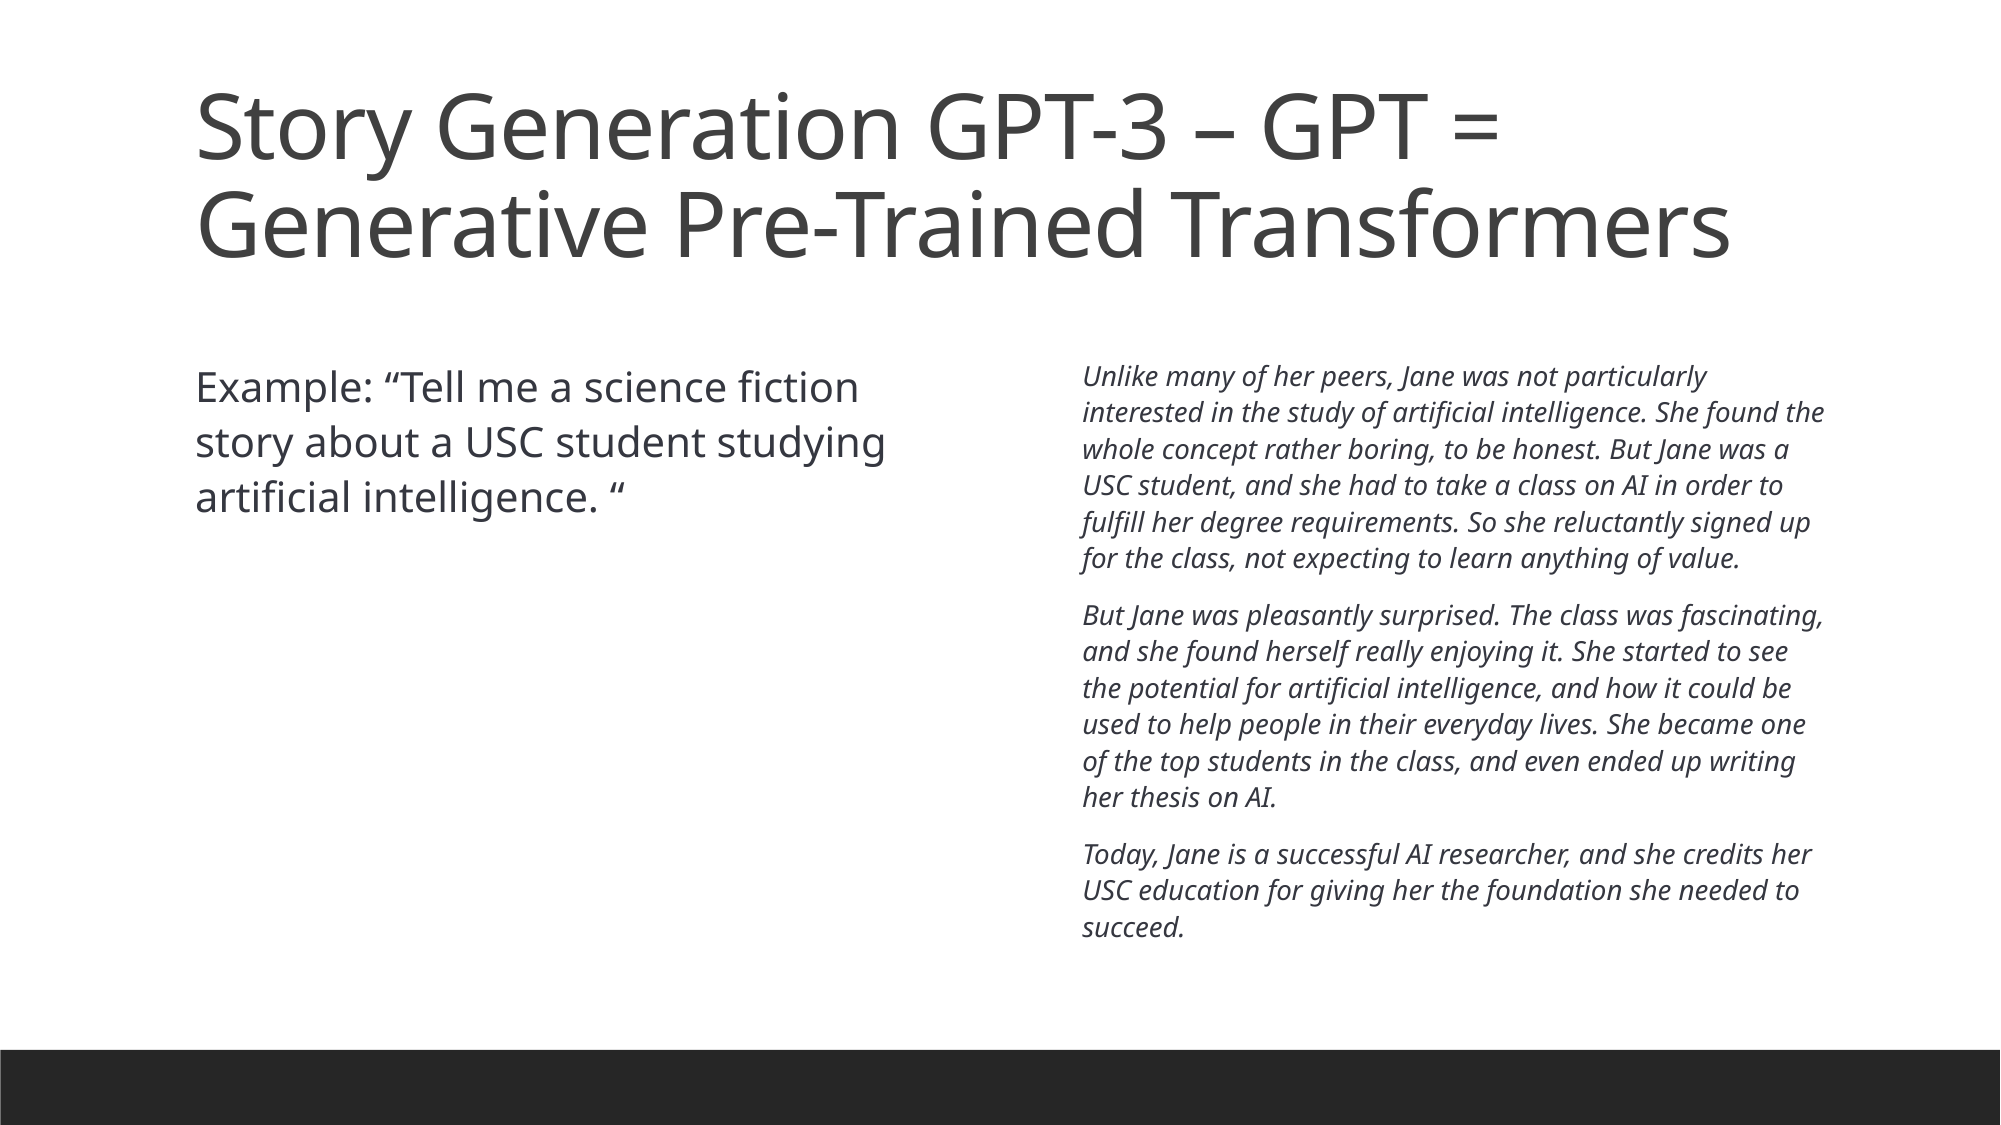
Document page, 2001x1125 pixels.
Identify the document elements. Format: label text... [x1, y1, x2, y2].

list Example: “Tell me a science fiction story about a USC student studying artificial intelligence. “ [180, 347, 942, 963]
title Story Generation GPT-3 – GPT = Generative Pre-Trained Transformers [180, 47, 1830, 285]
list Unlike many of her peers, Jane was not particularly interested in the study of artificial intelligence. She found the whole concept rather boring, to be honest. But Jane was a USC student, and she had to take a class on AI in order to fulfill her degree requirements. So she reluctantly signed up for the class, not expecting to learn anything of value. But Jane was pleasantly surprised. The class was fascinating, and she found herself really enjoying it. She started to see the potential for artificial intelligence, and how it could be used to help people in their everyday lives. She became one of the top students in the class, and even ended up writing her thesis on AI. Today, Jane is a successful AI researcher, and she credits her USC education for giving her the foundation she needed to succeed. [1068, 347, 1830, 963]
